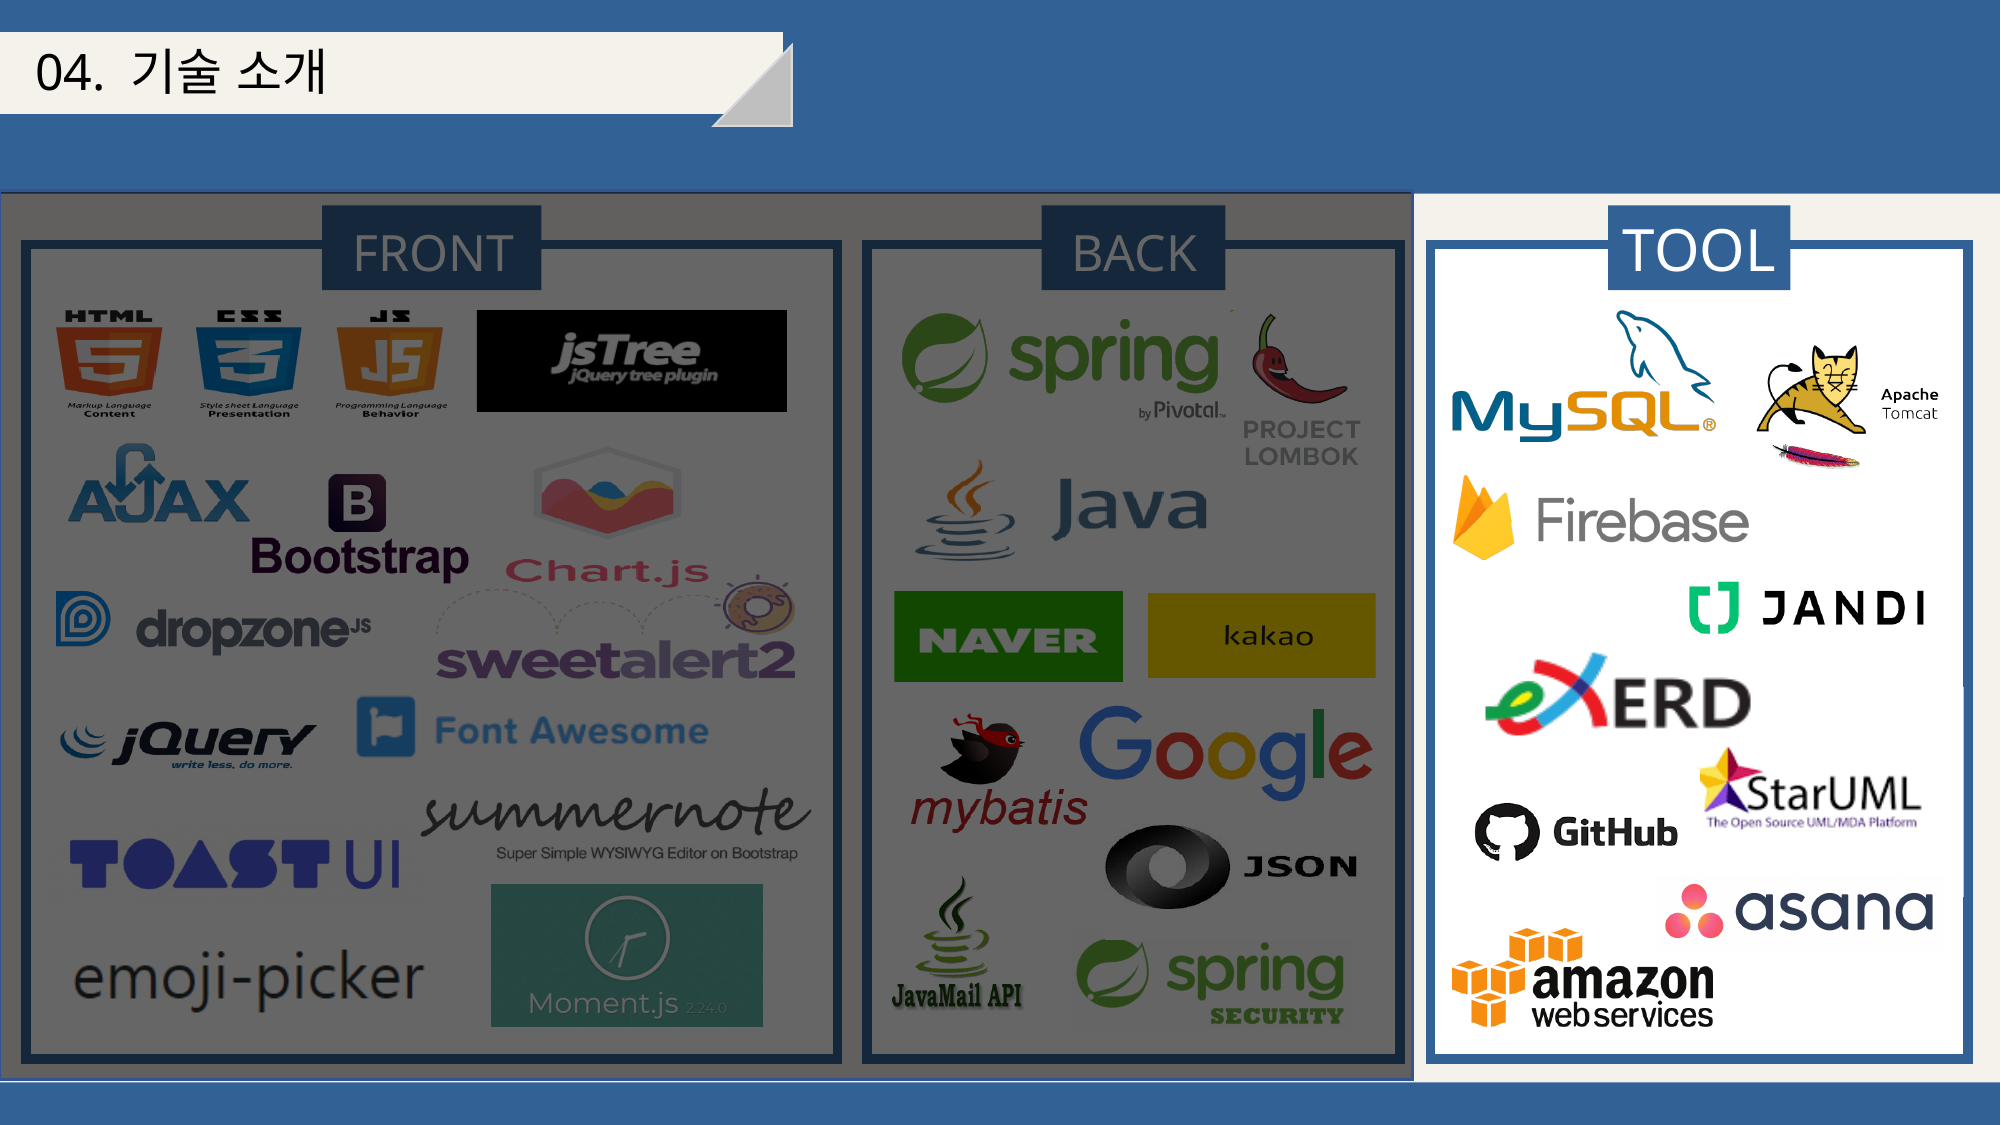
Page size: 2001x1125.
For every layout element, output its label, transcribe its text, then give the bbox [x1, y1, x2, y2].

picture [891, 591, 1376, 1030]
picture [351, 691, 716, 763]
picture [491, 884, 763, 1027]
picture [47, 687, 330, 803]
picture [47, 786, 817, 907]
picture [62, 939, 439, 1019]
picture [56, 310, 454, 423]
picture [476, 310, 787, 412]
text_box [711, 42, 793, 127]
text_box 04. 기술 소개 [20, 32, 344, 108]
text_box [0, 189, 1414, 1081]
text_box [0, 32, 783, 114]
picture [1392, 310, 1964, 1027]
text_box [0, 192, 2000, 1084]
picture [1148, 593, 1376, 678]
picture [56, 436, 801, 681]
picture [895, 310, 1369, 576]
text_box TOOL [1608, 205, 1791, 291]
text_box [1430, 244, 1969, 1060]
